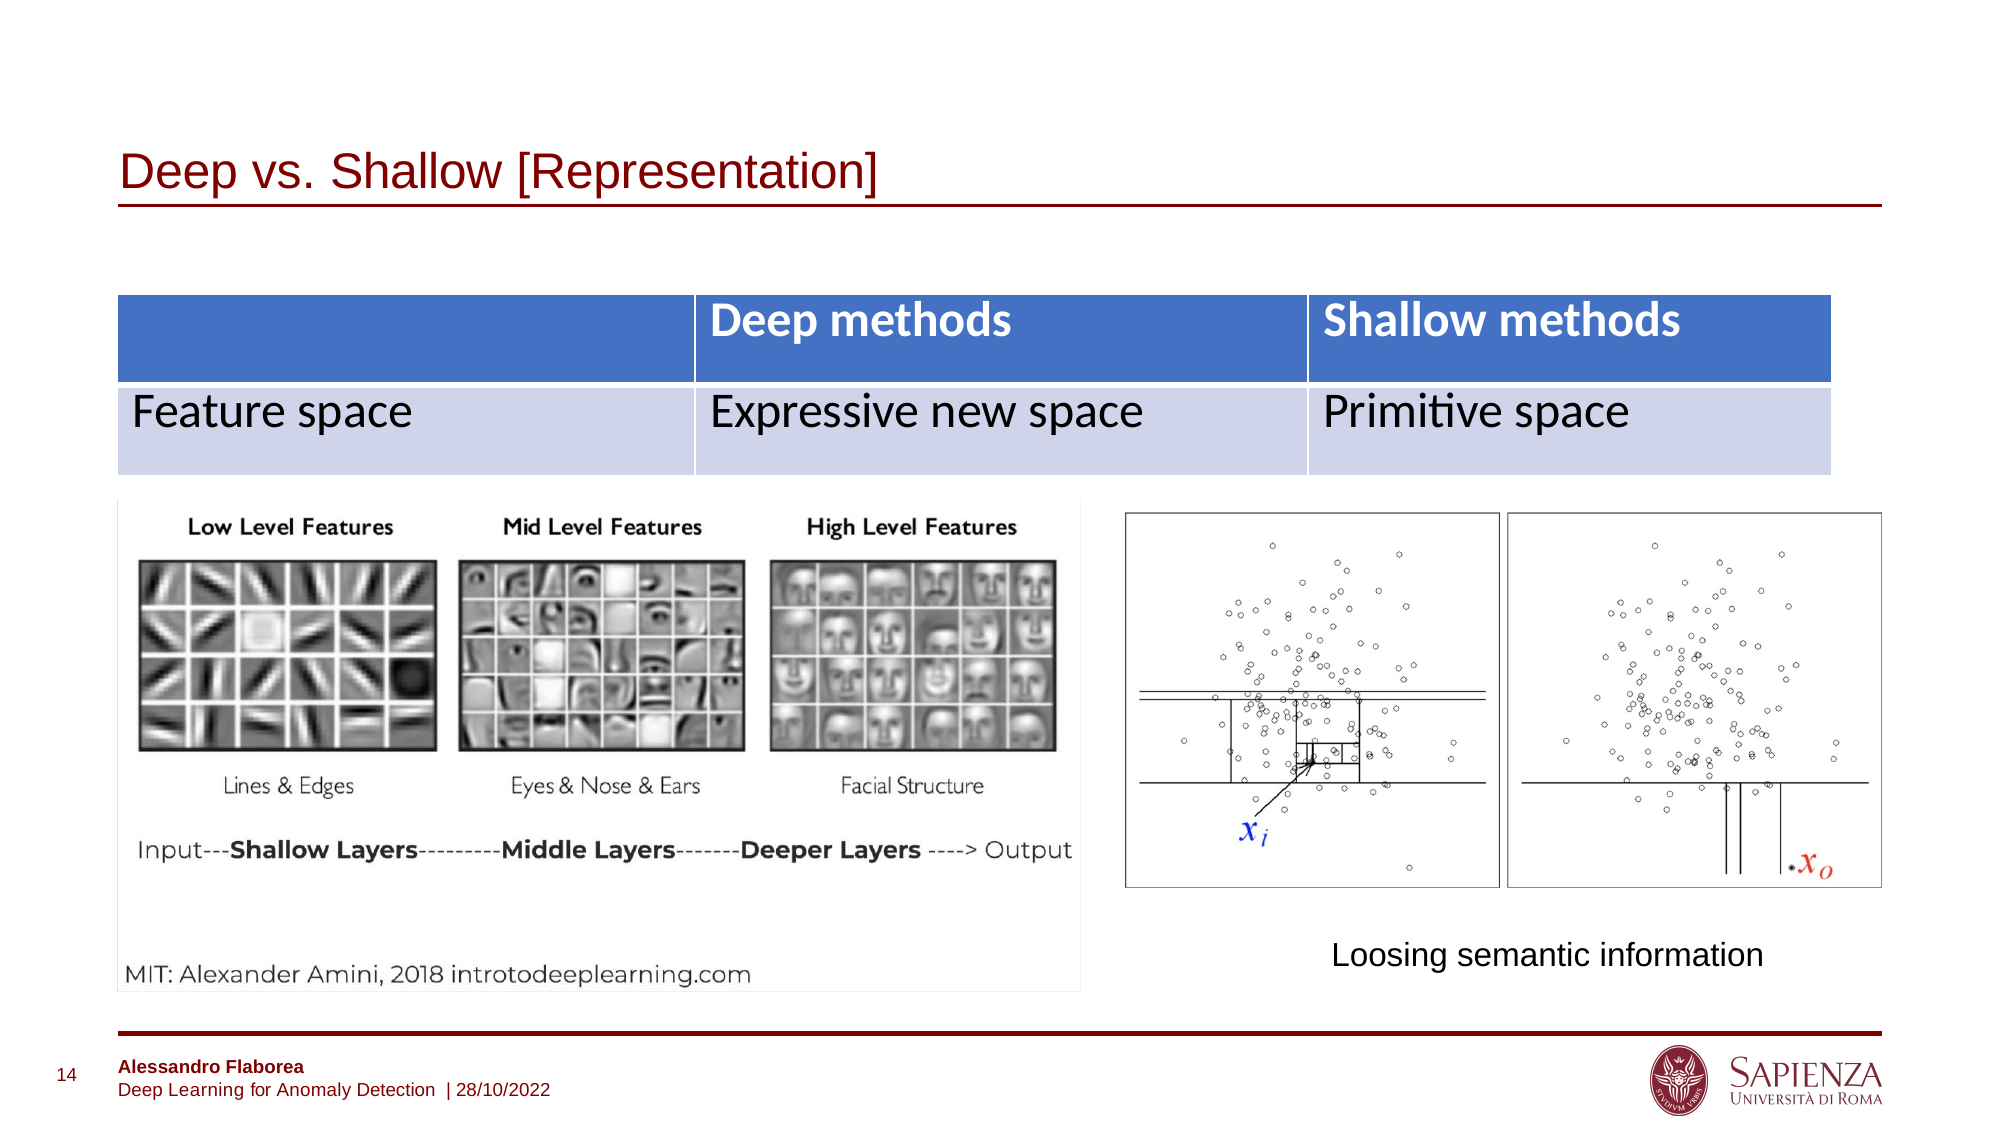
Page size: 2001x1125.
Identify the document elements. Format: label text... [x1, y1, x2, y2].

table_cell Expressive new space [696, 388, 1307, 475]
table_header Deep methods [696, 295, 1307, 382]
picture [1650, 1045, 1882, 1116]
slide_number 14 [50, 1047, 88, 1125]
table_header [118, 295, 694, 382]
table_cell Feature space [118, 388, 694, 475]
picture [117, 499, 1081, 992]
text_box Loosing semantic information [1316, 925, 1879, 981]
table_cell Primitive space [1309, 388, 1831, 475]
table_header Shallow methods [1309, 295, 1831, 382]
picture [1124, 512, 1883, 888]
title Deep vs. Shallow [Representation] [117, 136, 1607, 293]
